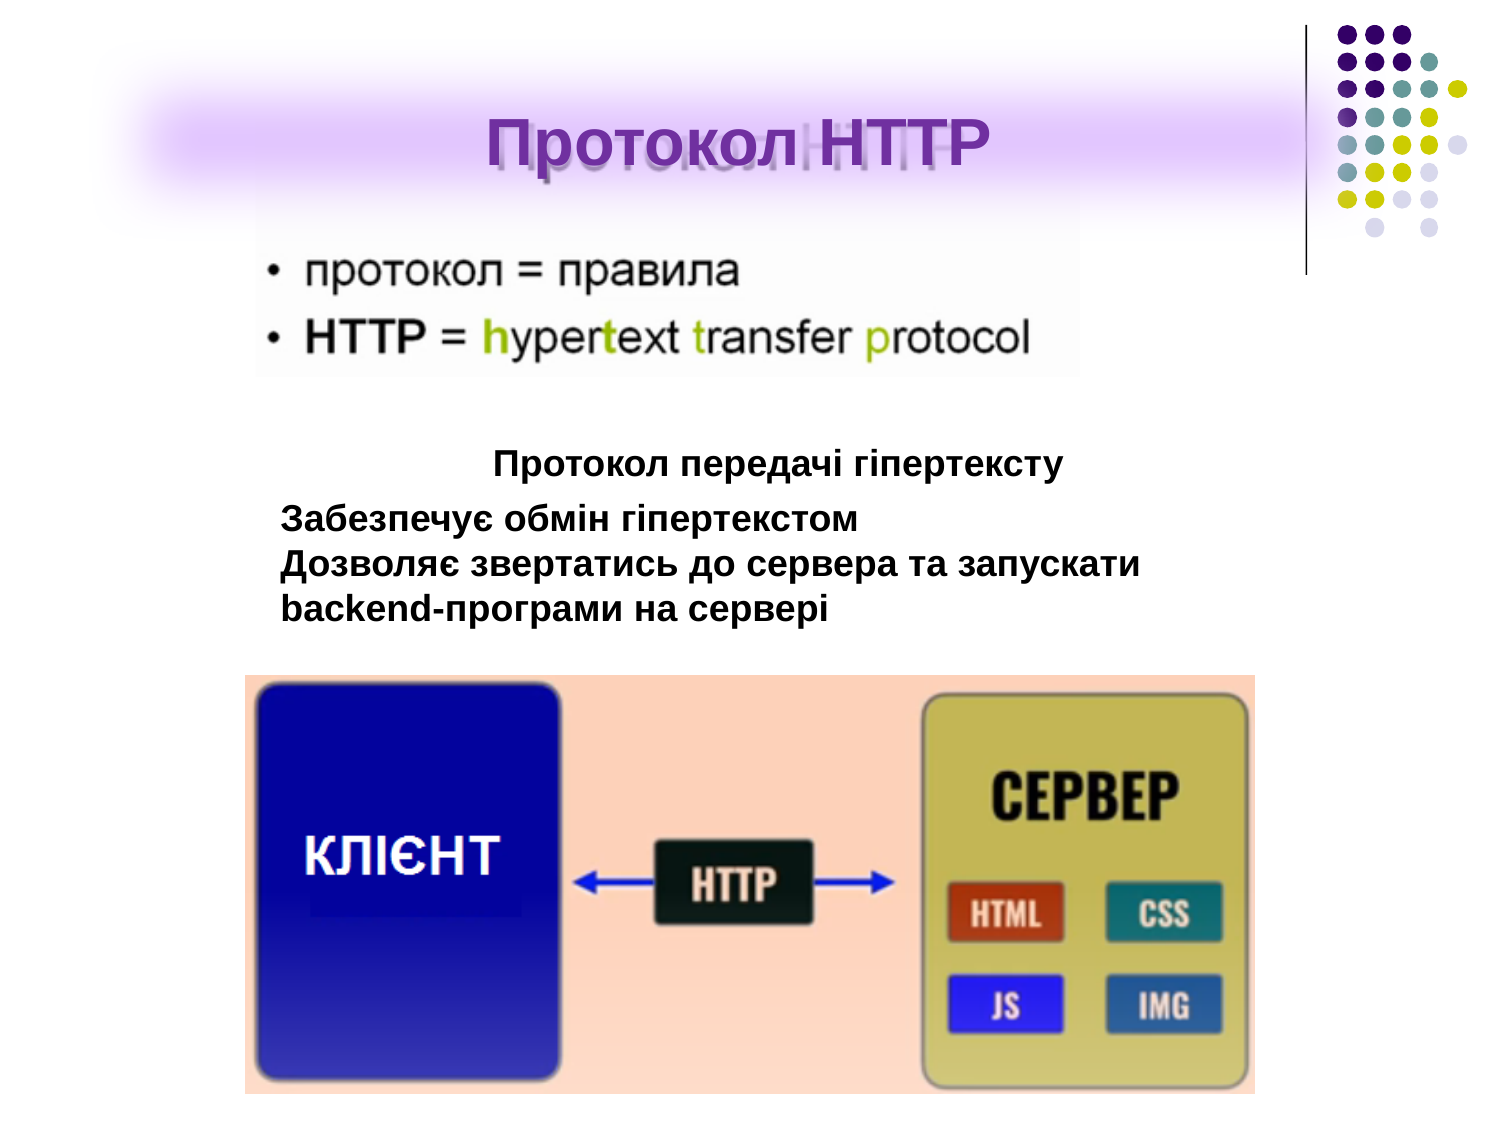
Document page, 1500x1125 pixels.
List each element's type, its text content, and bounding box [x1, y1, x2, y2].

picture [244, 675, 1255, 1095]
picture [242, 105, 1081, 378]
text_box Забезпечує обмін гіпертекстом Дозволяє звертатись до сервера та запускати backend-програми на сервері [265, 486, 1213, 637]
text_box Протокол передачі гіпертексту [478, 431, 1191, 486]
